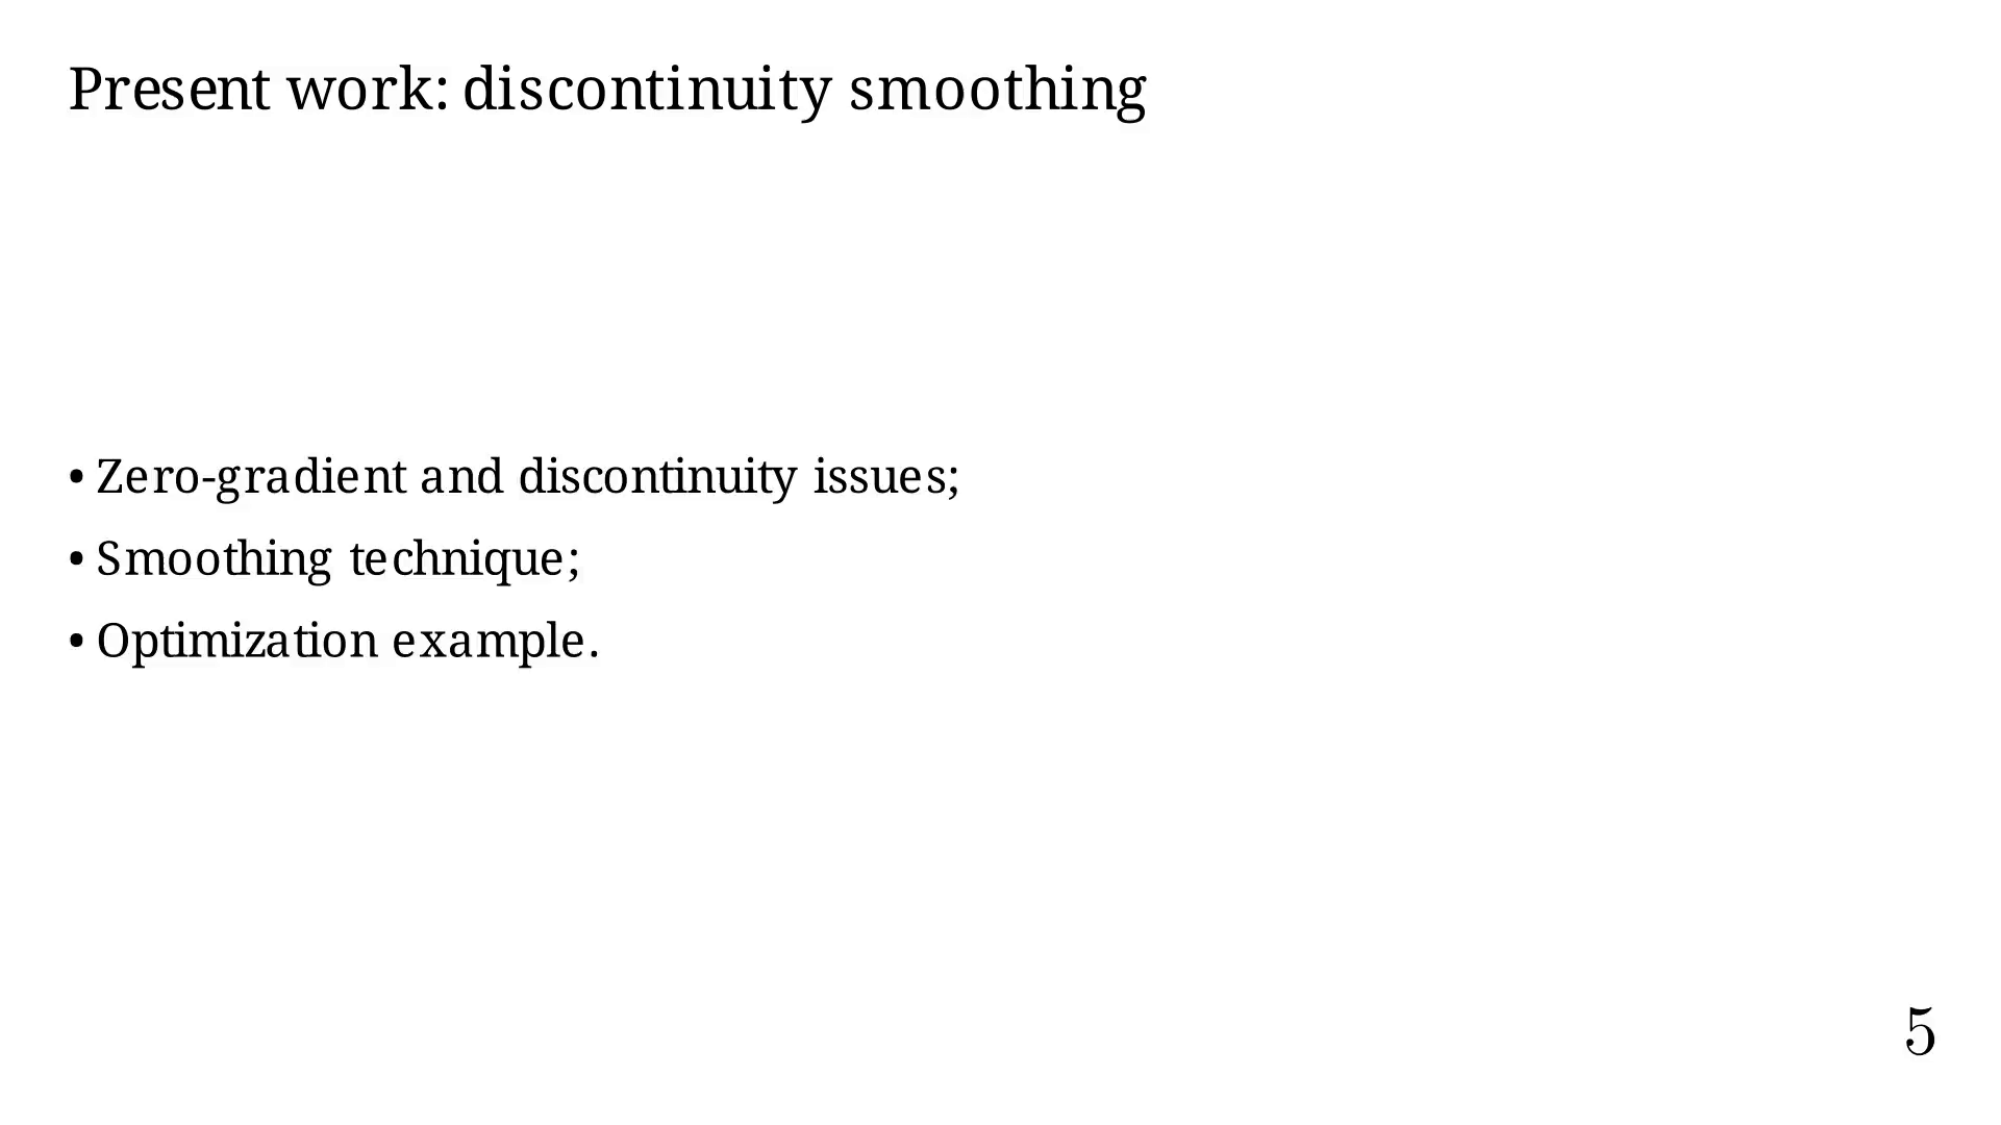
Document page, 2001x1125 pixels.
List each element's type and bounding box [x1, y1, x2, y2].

text_box [0, 0, 2000, 1125]
